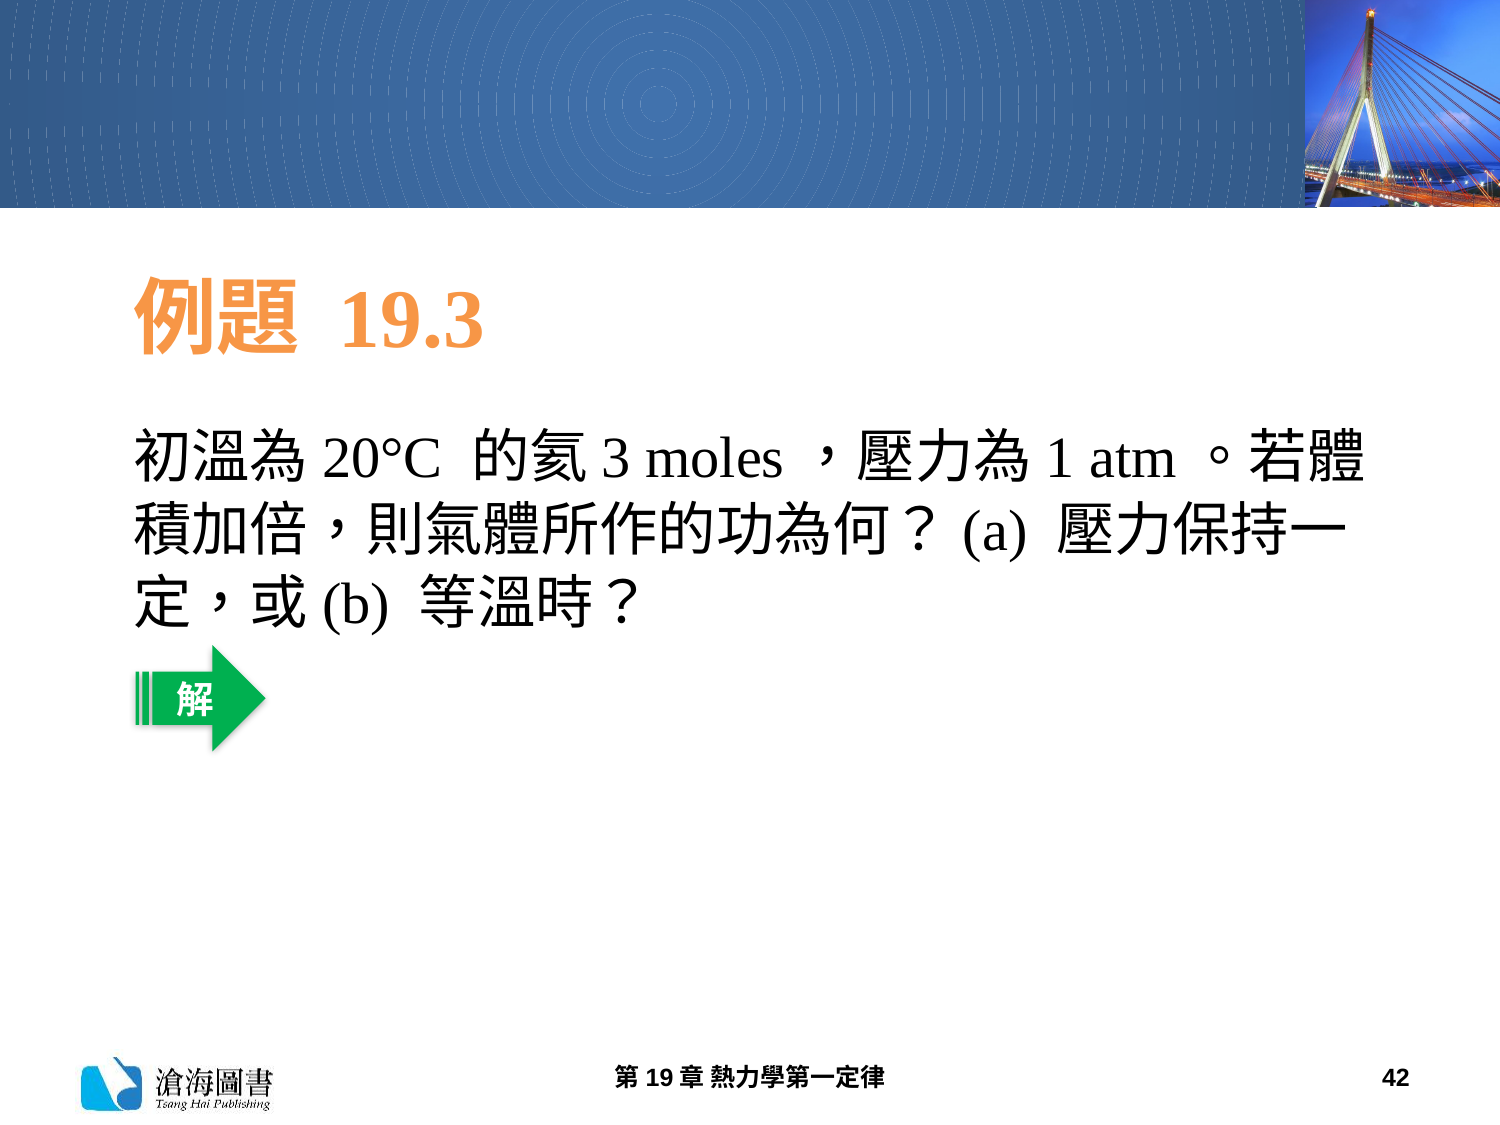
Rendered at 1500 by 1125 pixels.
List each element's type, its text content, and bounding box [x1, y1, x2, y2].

text_box 解 [135, 671, 140, 725]
text_box 解 [152, 645, 266, 752]
list 初溫為20°C 的氦3 moles，壓力為1 atm。若體積加倍，則氣體所作的功為何？(a) 壓力保持一定，或(b) 等溫時？ [118, 408, 1394, 1024]
title 例題 19.3 [118, 256, 1394, 386]
picture [1305, 0, 1500, 207]
footer 第19章 熱力學第一定律 [512, 1046, 988, 1107]
text_box 解 [142, 671, 149, 725]
picture [75, 1049, 274, 1118]
slide_number 42 [1074, 1046, 1425, 1107]
